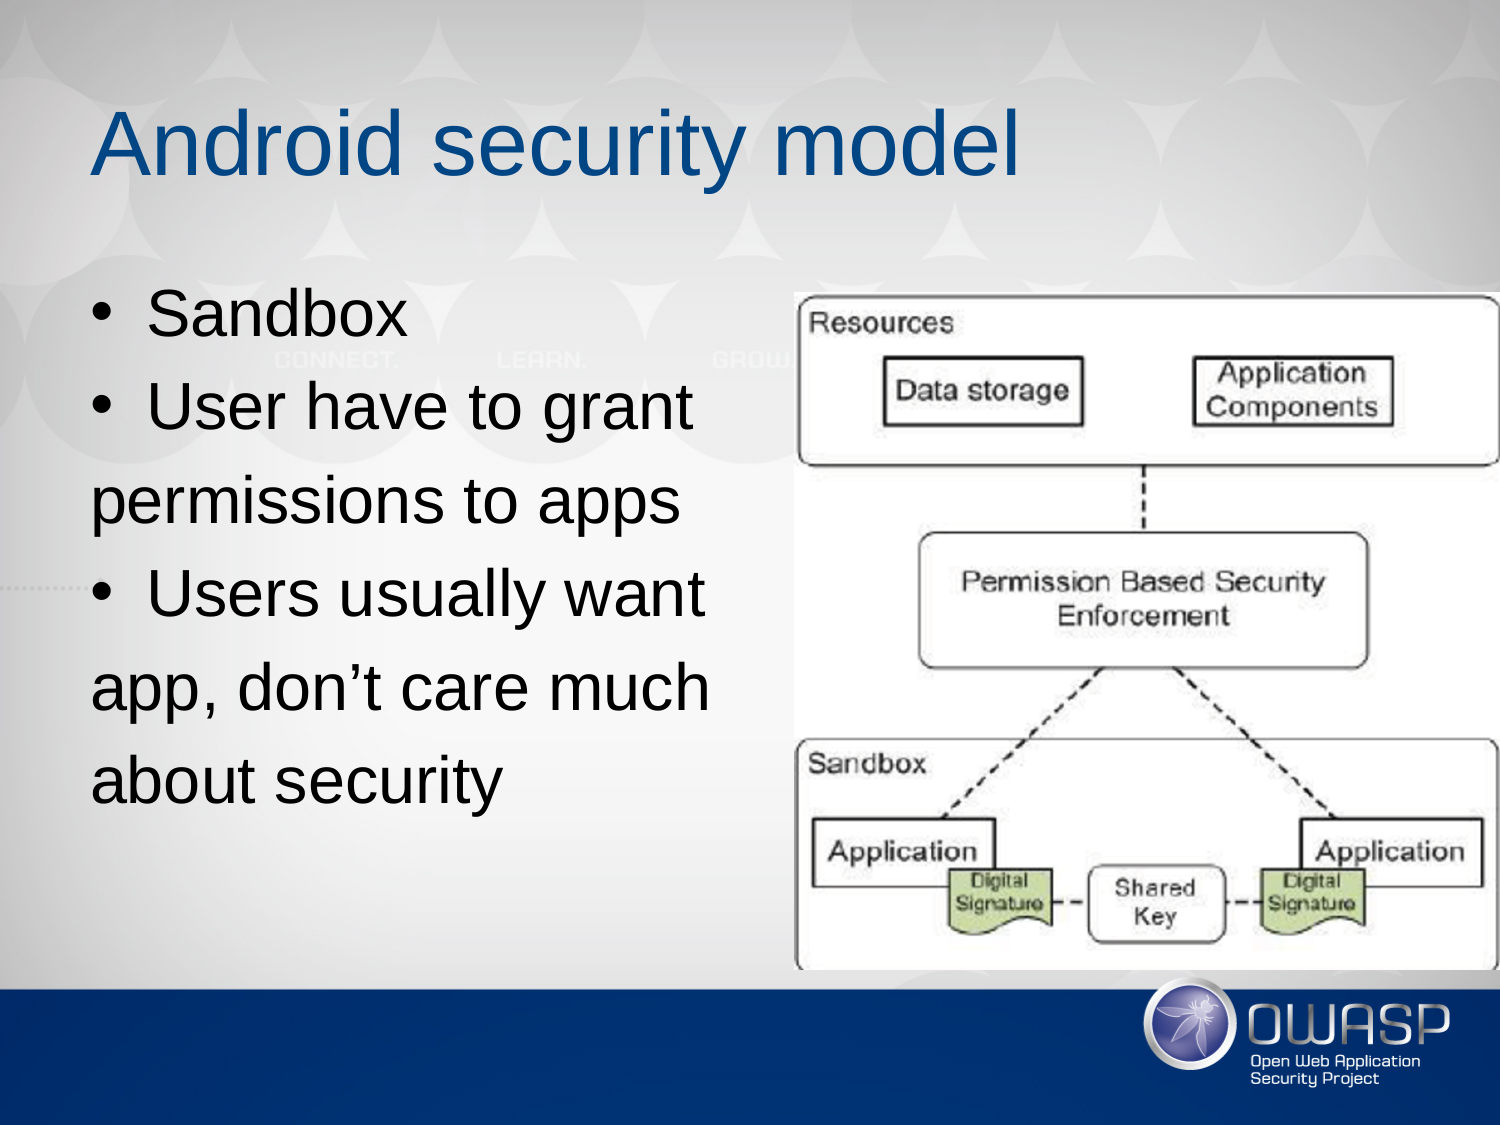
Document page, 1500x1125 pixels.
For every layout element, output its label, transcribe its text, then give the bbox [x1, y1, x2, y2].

list Sandbox User have to grant permissions to apps Users usually want app, don’t care much about security [75, 262, 1425, 940]
picture [0, 0, 1500, 1125]
title Android security model [75, 45, 1425, 233]
